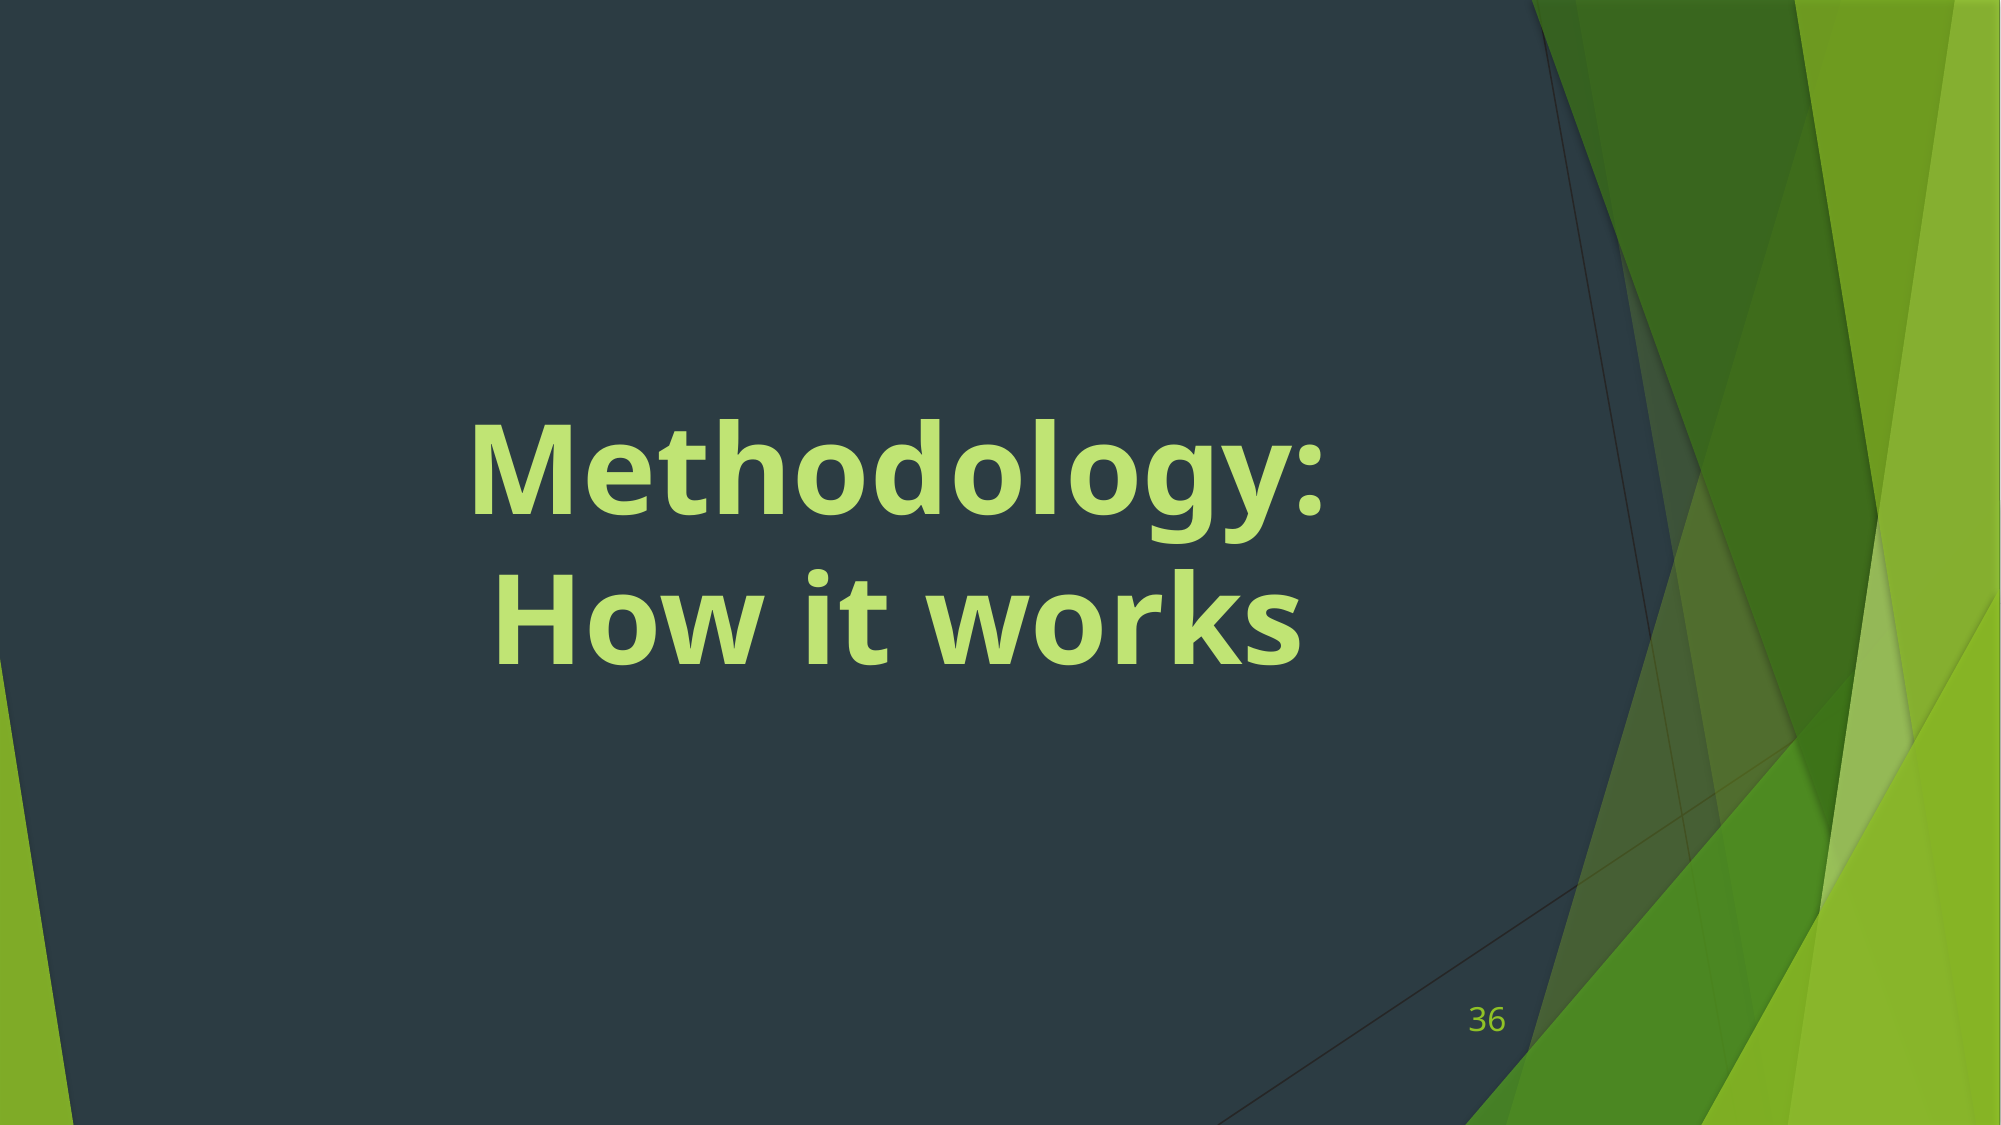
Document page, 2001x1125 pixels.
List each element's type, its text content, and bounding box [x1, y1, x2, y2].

text_box Methodology: How it works [312, 382, 1482, 788]
slide_number 36 [1409, 991, 1522, 1051]
